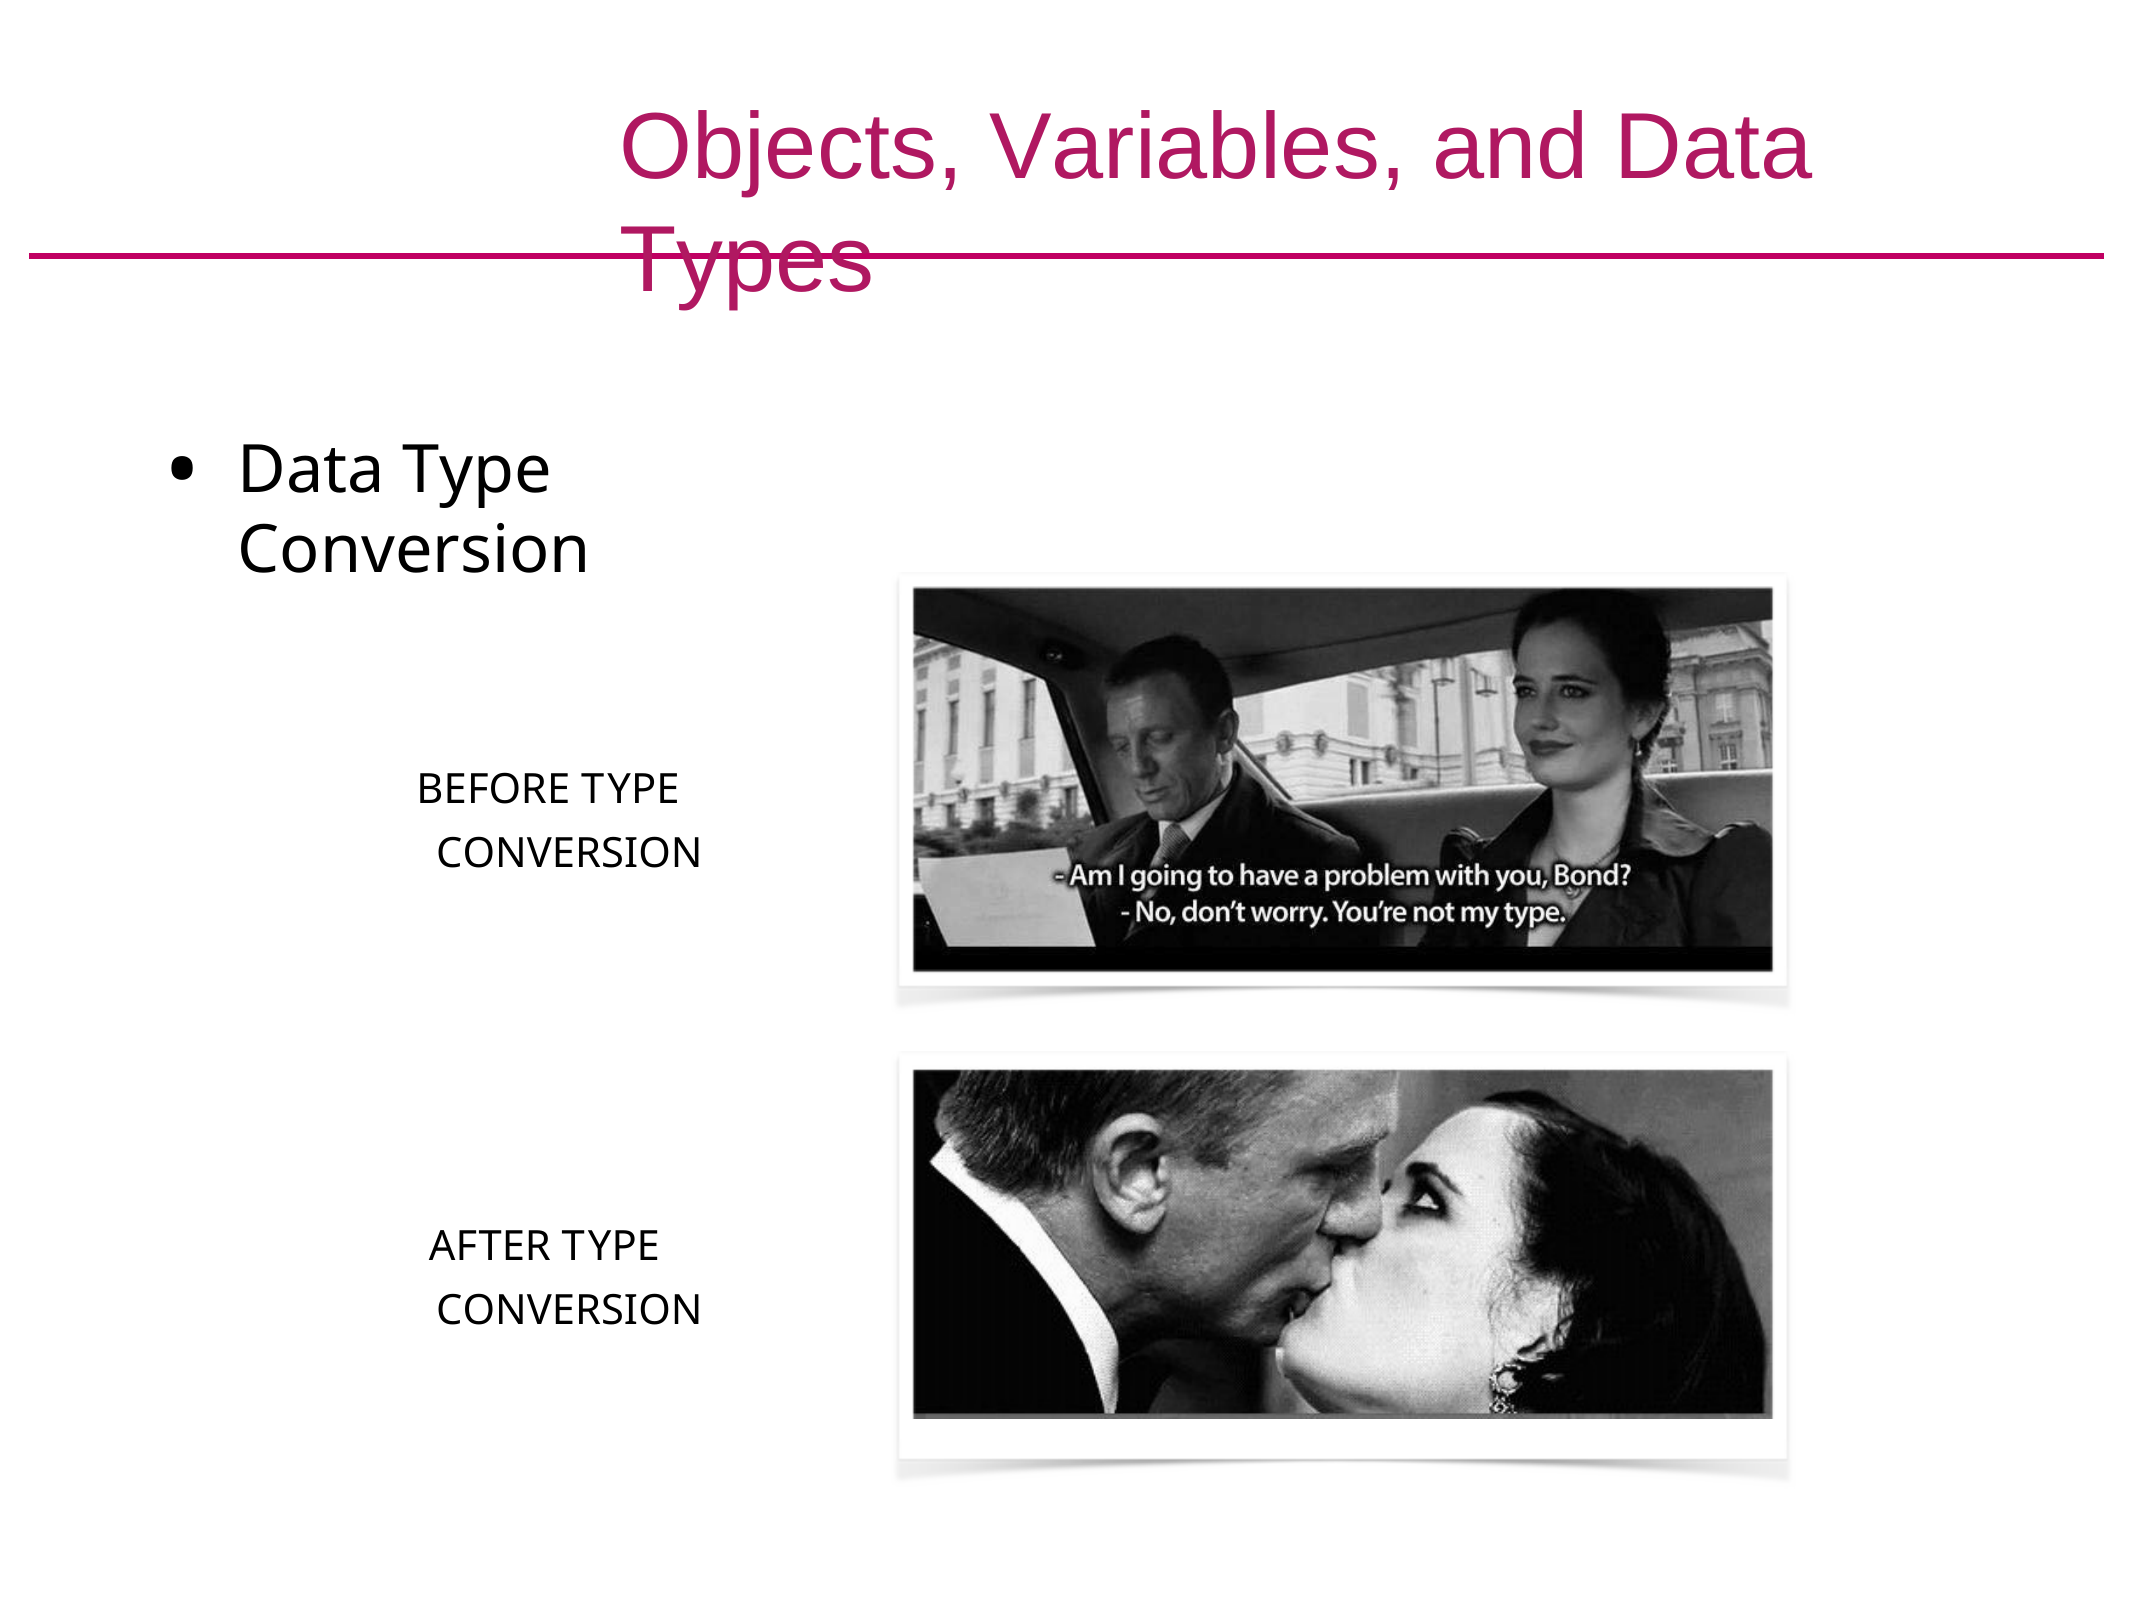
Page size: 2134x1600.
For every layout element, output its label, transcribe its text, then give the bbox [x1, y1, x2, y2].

text_box [891, 1051, 1796, 1489]
text_box AFTER TYPE CONVERSION [426, 1203, 737, 1333]
text_box Data Type Conversion [162, 426, 894, 587]
title Objects, Variables, and Data Types [49, 85, 2084, 353]
text_box BEFORE TYPE CONVERSION [414, 747, 750, 877]
text_box [891, 572, 1796, 1016]
